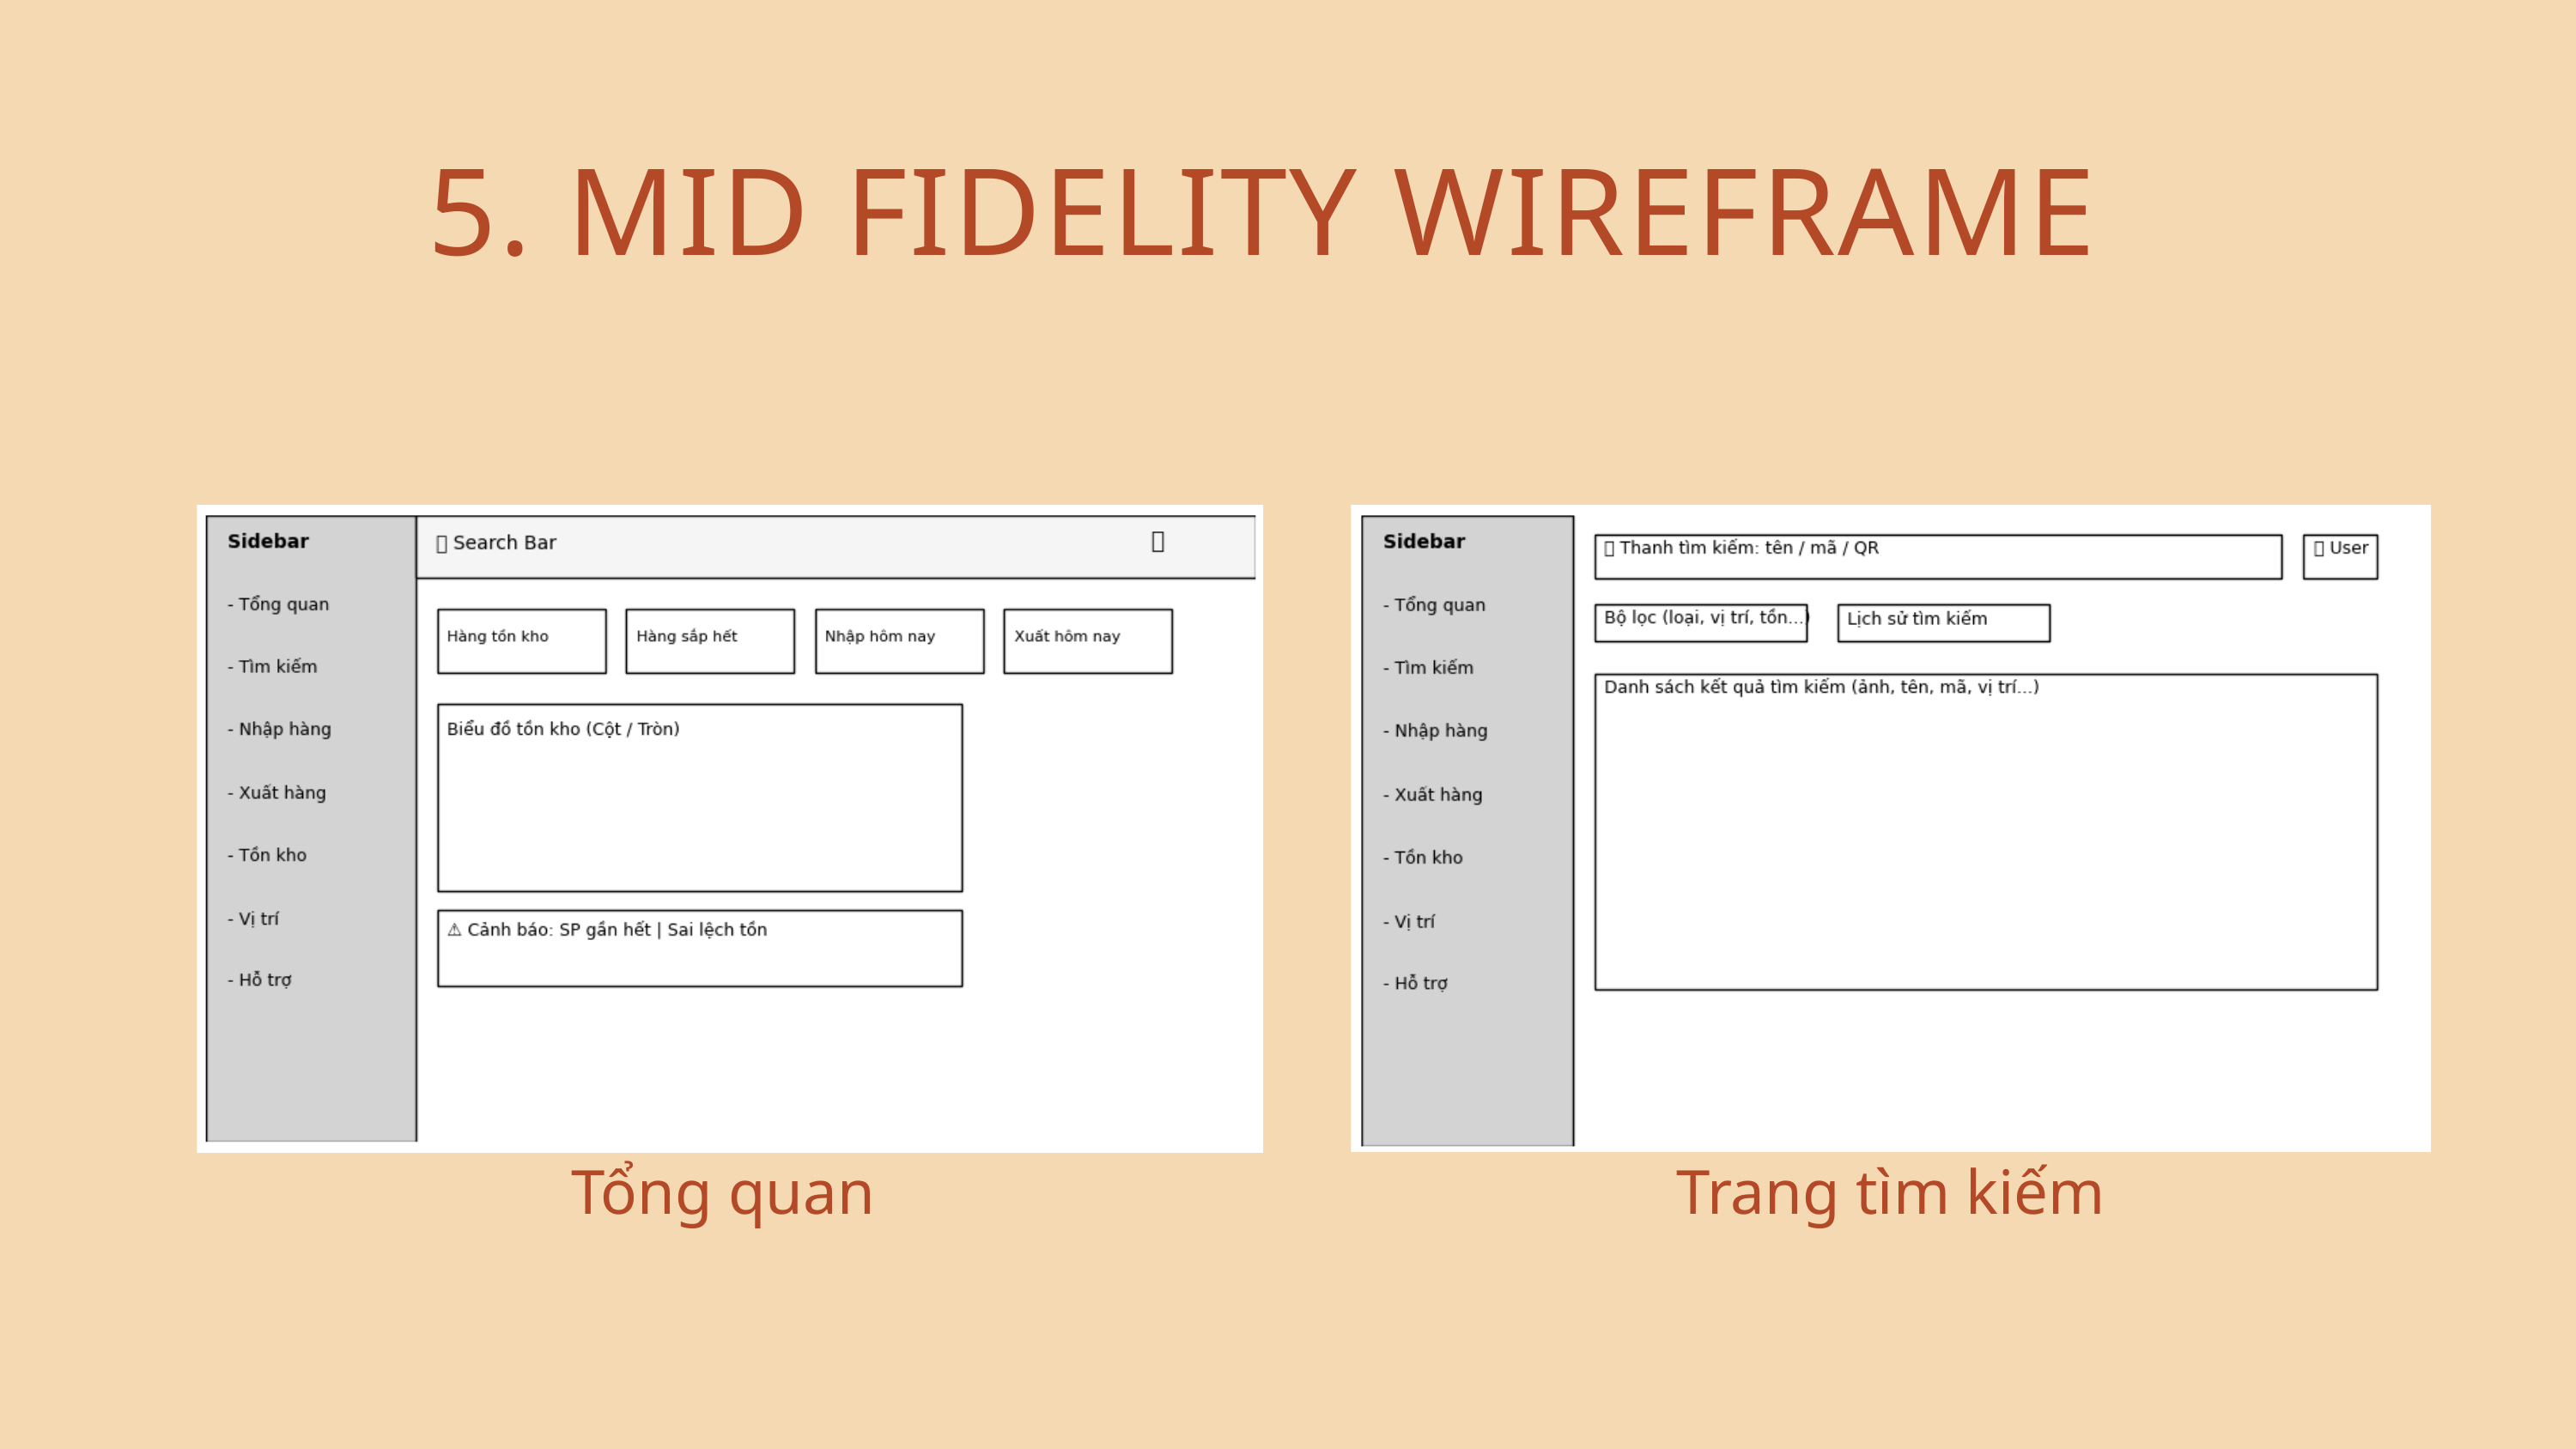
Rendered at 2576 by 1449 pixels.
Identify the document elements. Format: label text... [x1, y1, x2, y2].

text_box [1351, 505, 2432, 1141]
text_box 5. MID FIDELITY WIREFRAME [229, 129, 2297, 280]
text_box Tổng quan [183, 1141, 1264, 1227]
text_box [197, 505, 1264, 1141]
text_box Trang tìm kiếm [1351, 1141, 2432, 1227]
